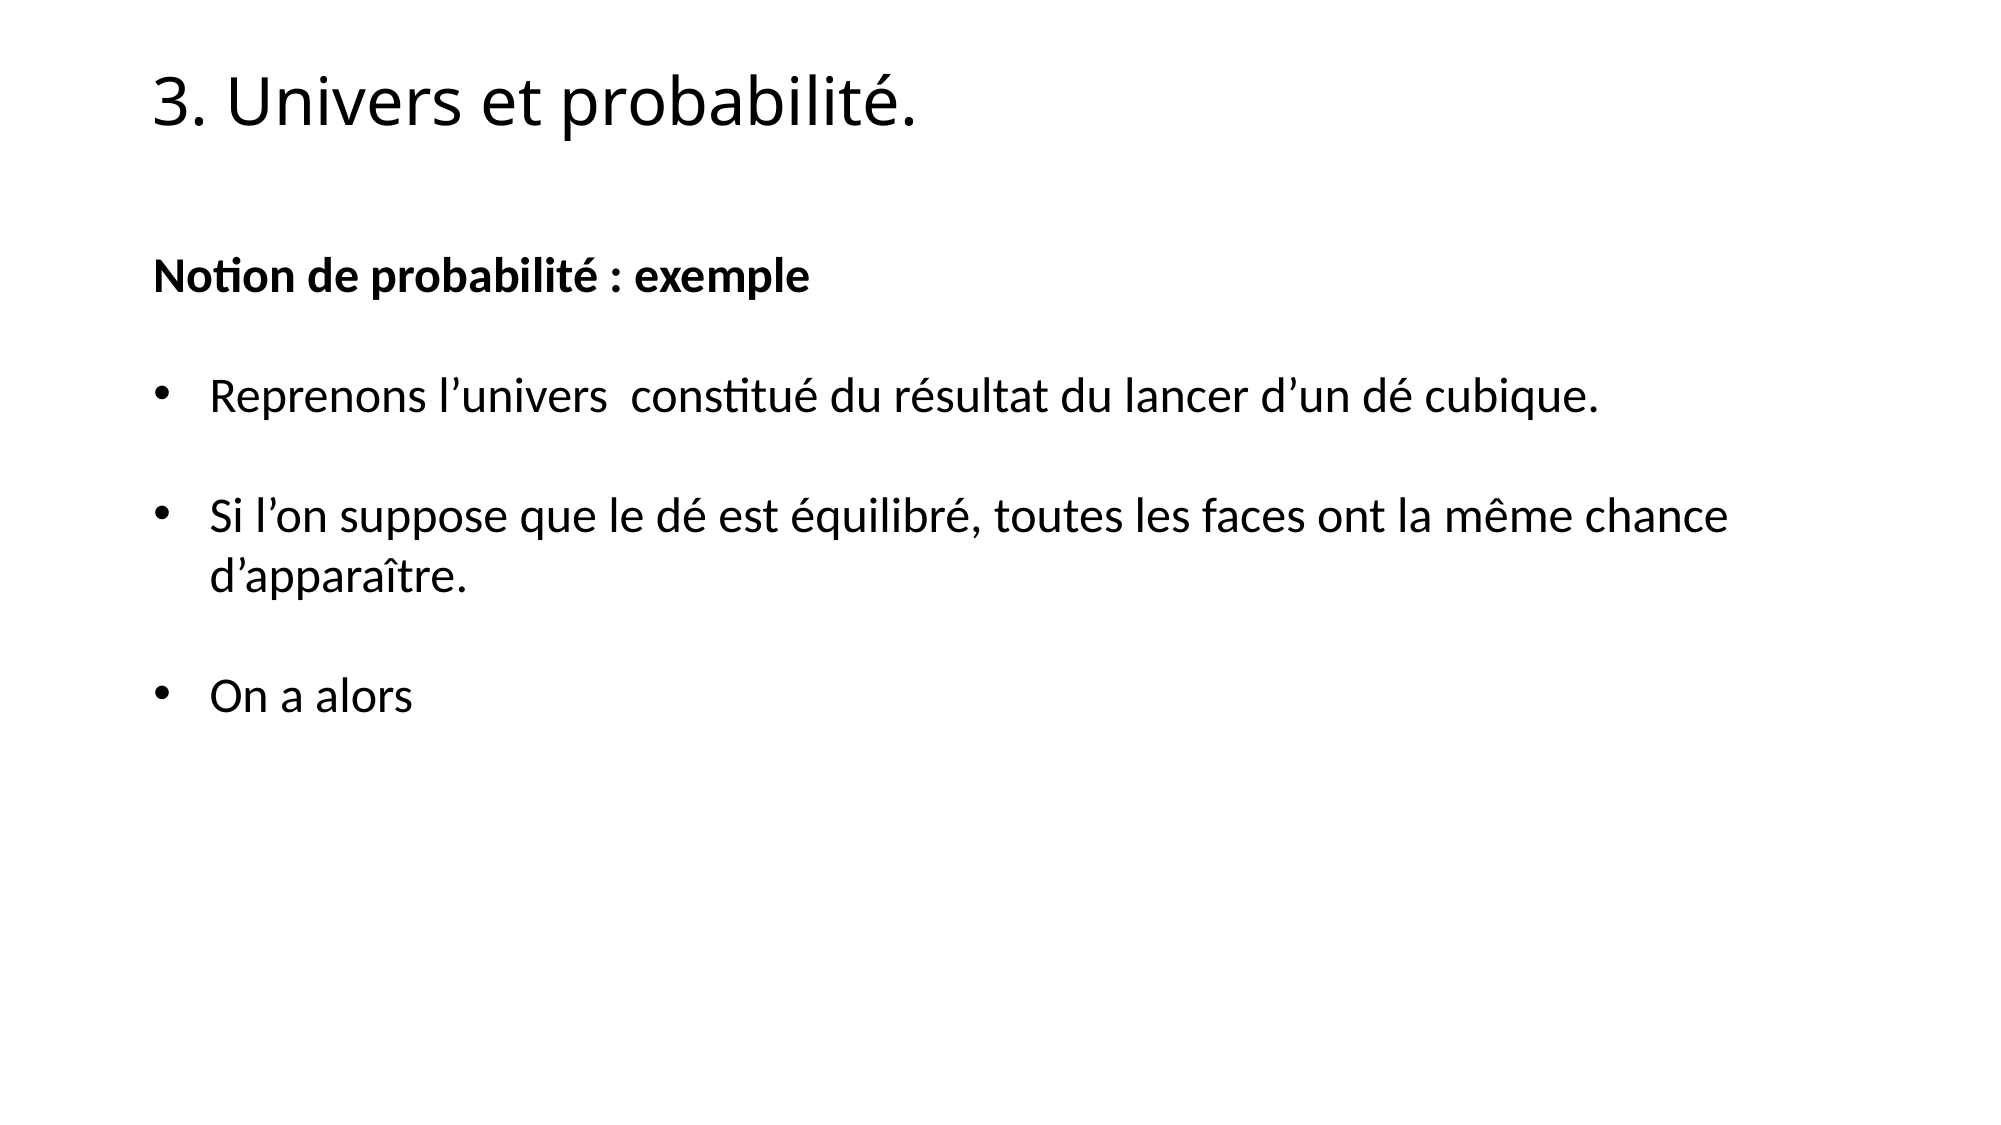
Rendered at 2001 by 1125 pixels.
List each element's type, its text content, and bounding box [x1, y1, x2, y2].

text_box 3. Univers et probabilité. [137, 59, 1863, 155]
